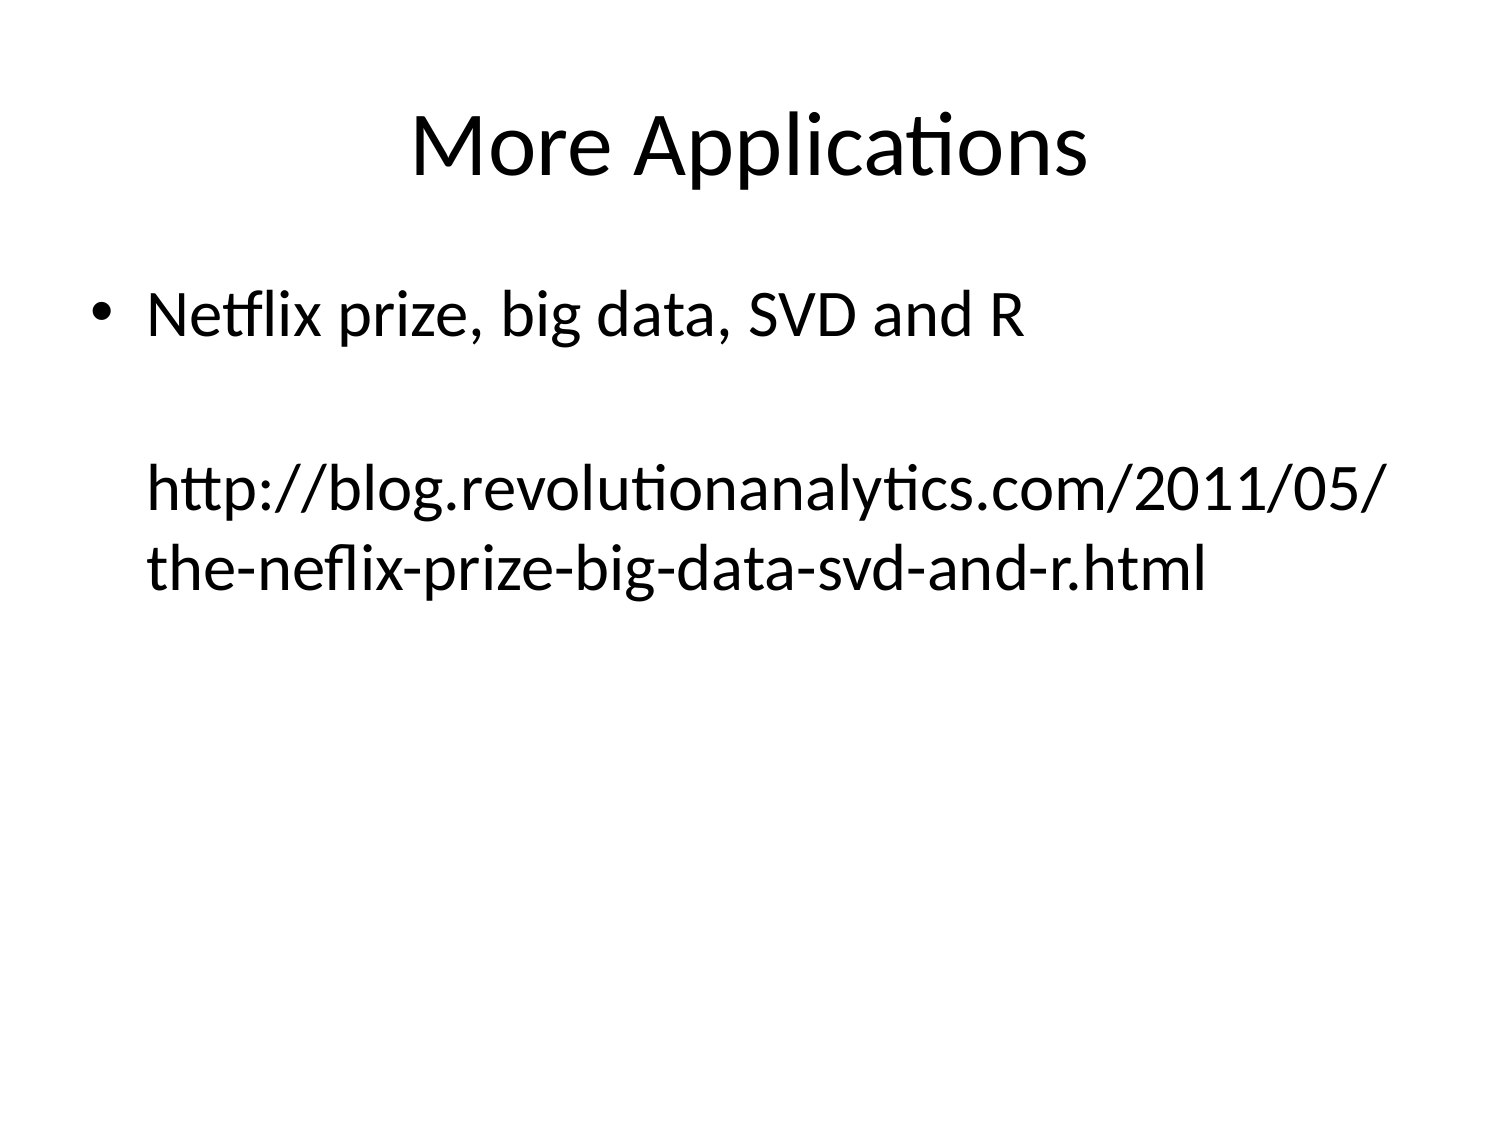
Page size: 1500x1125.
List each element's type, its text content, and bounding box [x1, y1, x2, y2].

title More Applications [75, 45, 1425, 233]
list Netflix prize, big data, SVD and R http://blog.revolutionanalytics.com/2011/05/the-neflix-prize-big-data-svd-and-r.html [75, 262, 1425, 1005]
